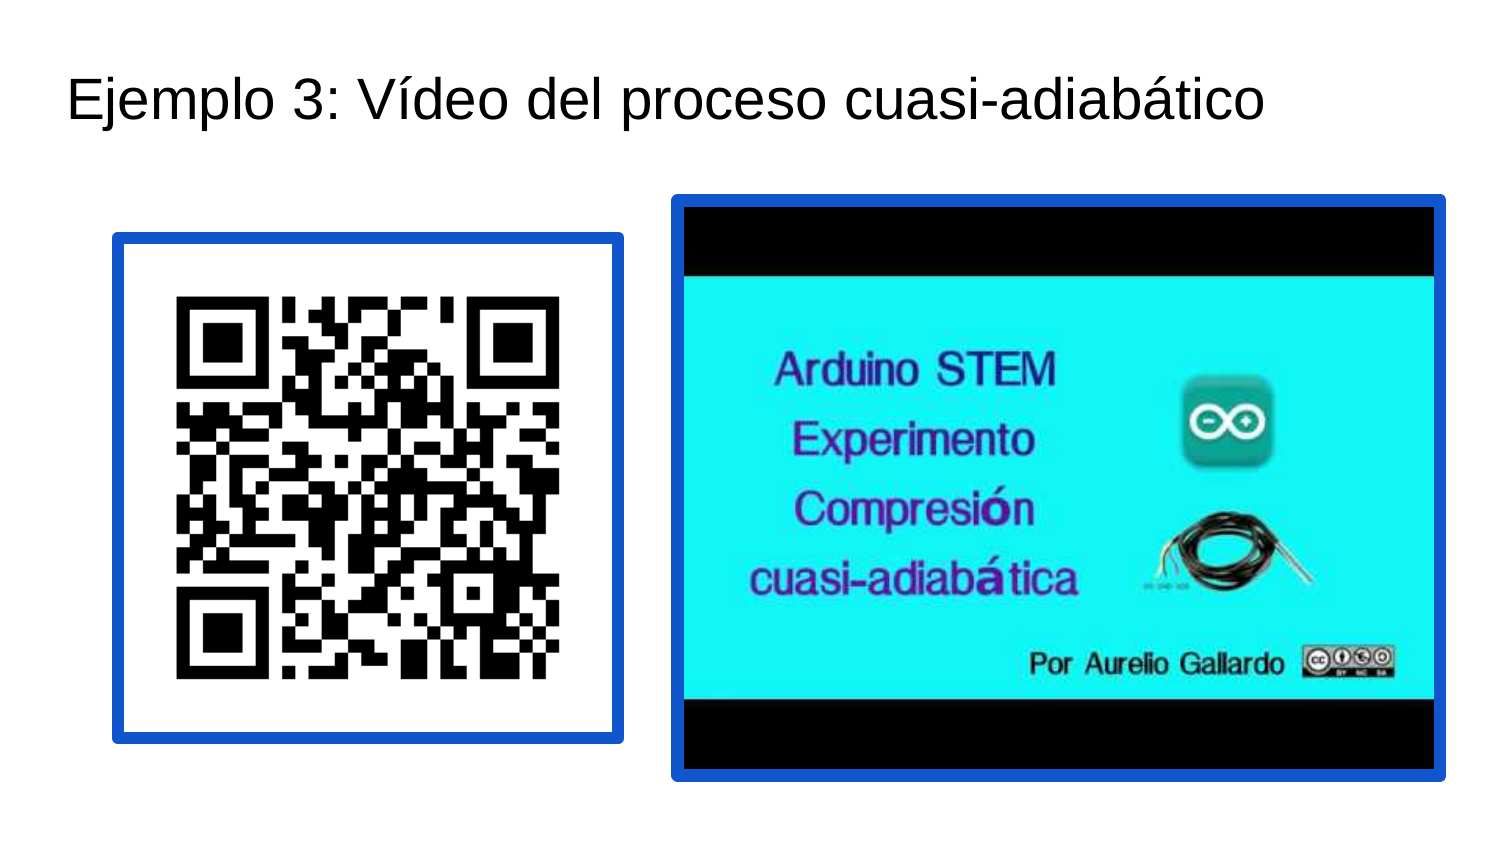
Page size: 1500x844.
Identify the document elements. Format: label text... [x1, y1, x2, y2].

text_box Ejemplo 3: Vídeo del proceso cuasi-adiabático [51, 46, 1449, 141]
picture [123, 243, 613, 733]
picture [683, 206, 1435, 770]
